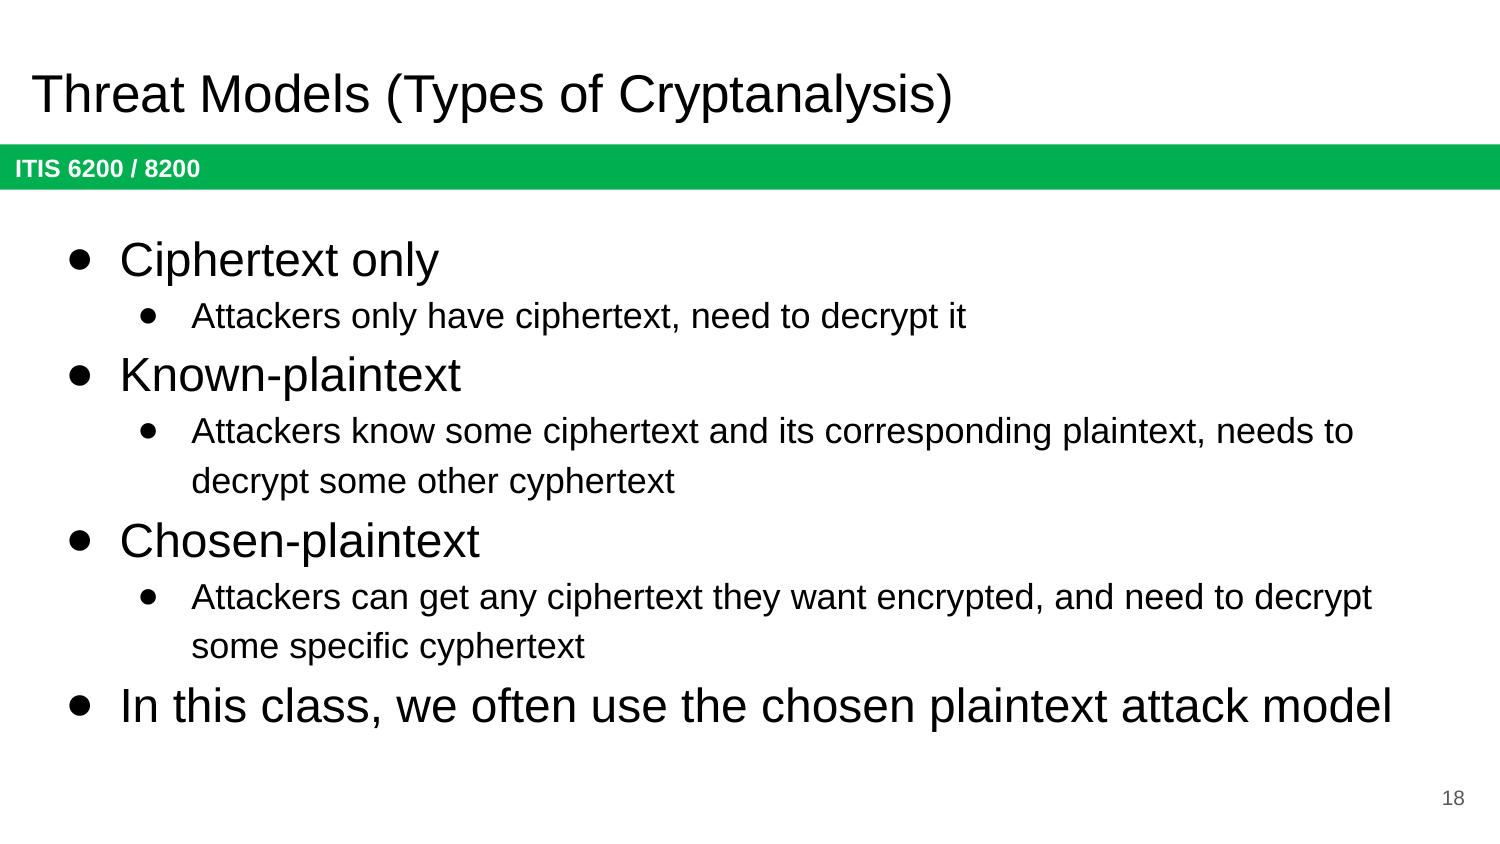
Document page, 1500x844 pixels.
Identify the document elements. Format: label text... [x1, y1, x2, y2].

list Ciphertext only Attackers only have ciphertext, need to decrypt it Known-plaintext Attackers know some ciphertext and its corresponding plaintext, needs to decrypt some other cyphertext Chosen-plaintext Attackers can get any ciphertext they want encrypted, and need to decrypt some specific cyphertext In this class, we often use the chosen plaintext attack model [32, 204, 1431, 800]
title Threat Models (Types of Cryptanalysis) [16, 44, 1415, 139]
slide_number 18 [1389, 764, 1480, 830]
